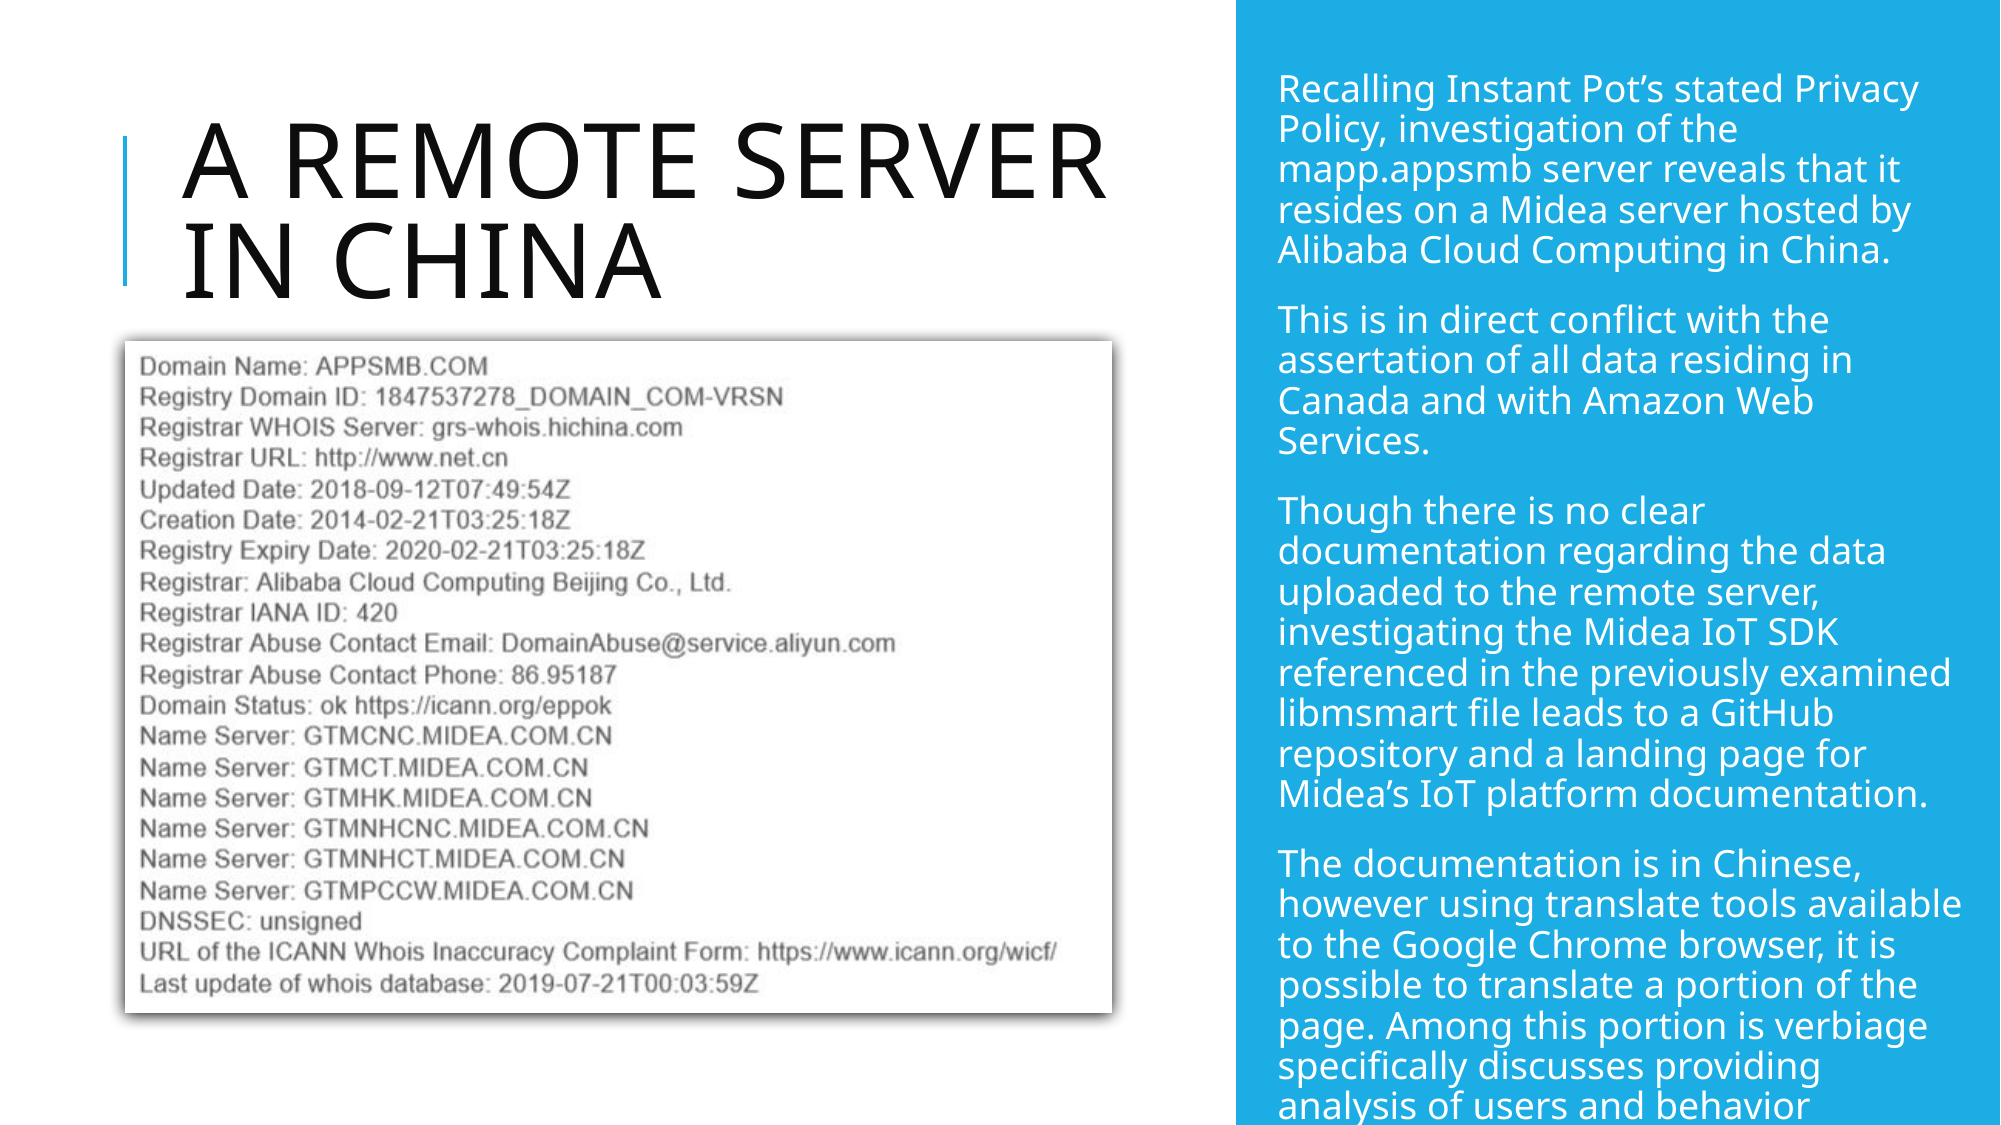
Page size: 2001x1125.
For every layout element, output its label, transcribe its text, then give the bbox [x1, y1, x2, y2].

text_box [1235, 0, 2000, 1125]
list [124, 341, 1112, 1013]
title A Remote Server in China [168, 96, 1131, 342]
list Recalling Instant Pot’s stated Privacy Policy, investigation of the mapp.appsmb server reveals that it resides on a Midea server hosted by Alibaba Cloud Computing in China. This is in direct conflict with the assertation of all data residing in Canada and with Amazon Web Services. Though there is no clear documentation regarding the data uploaded to the remote server, investigating the Midea IoT SDK referenced in the previously examined libmsmart file leads to a GitHub repository and a landing page for Midea’s IoT platform documentation. The documentation is in Chinese, however using translate tools available to the Google Chrome browser, it is possible to translate a portion of the page. Among this portion is verbiage specifically discusses providing analysis of users and behavior tracking. [1255, 62, 1976, 963]
